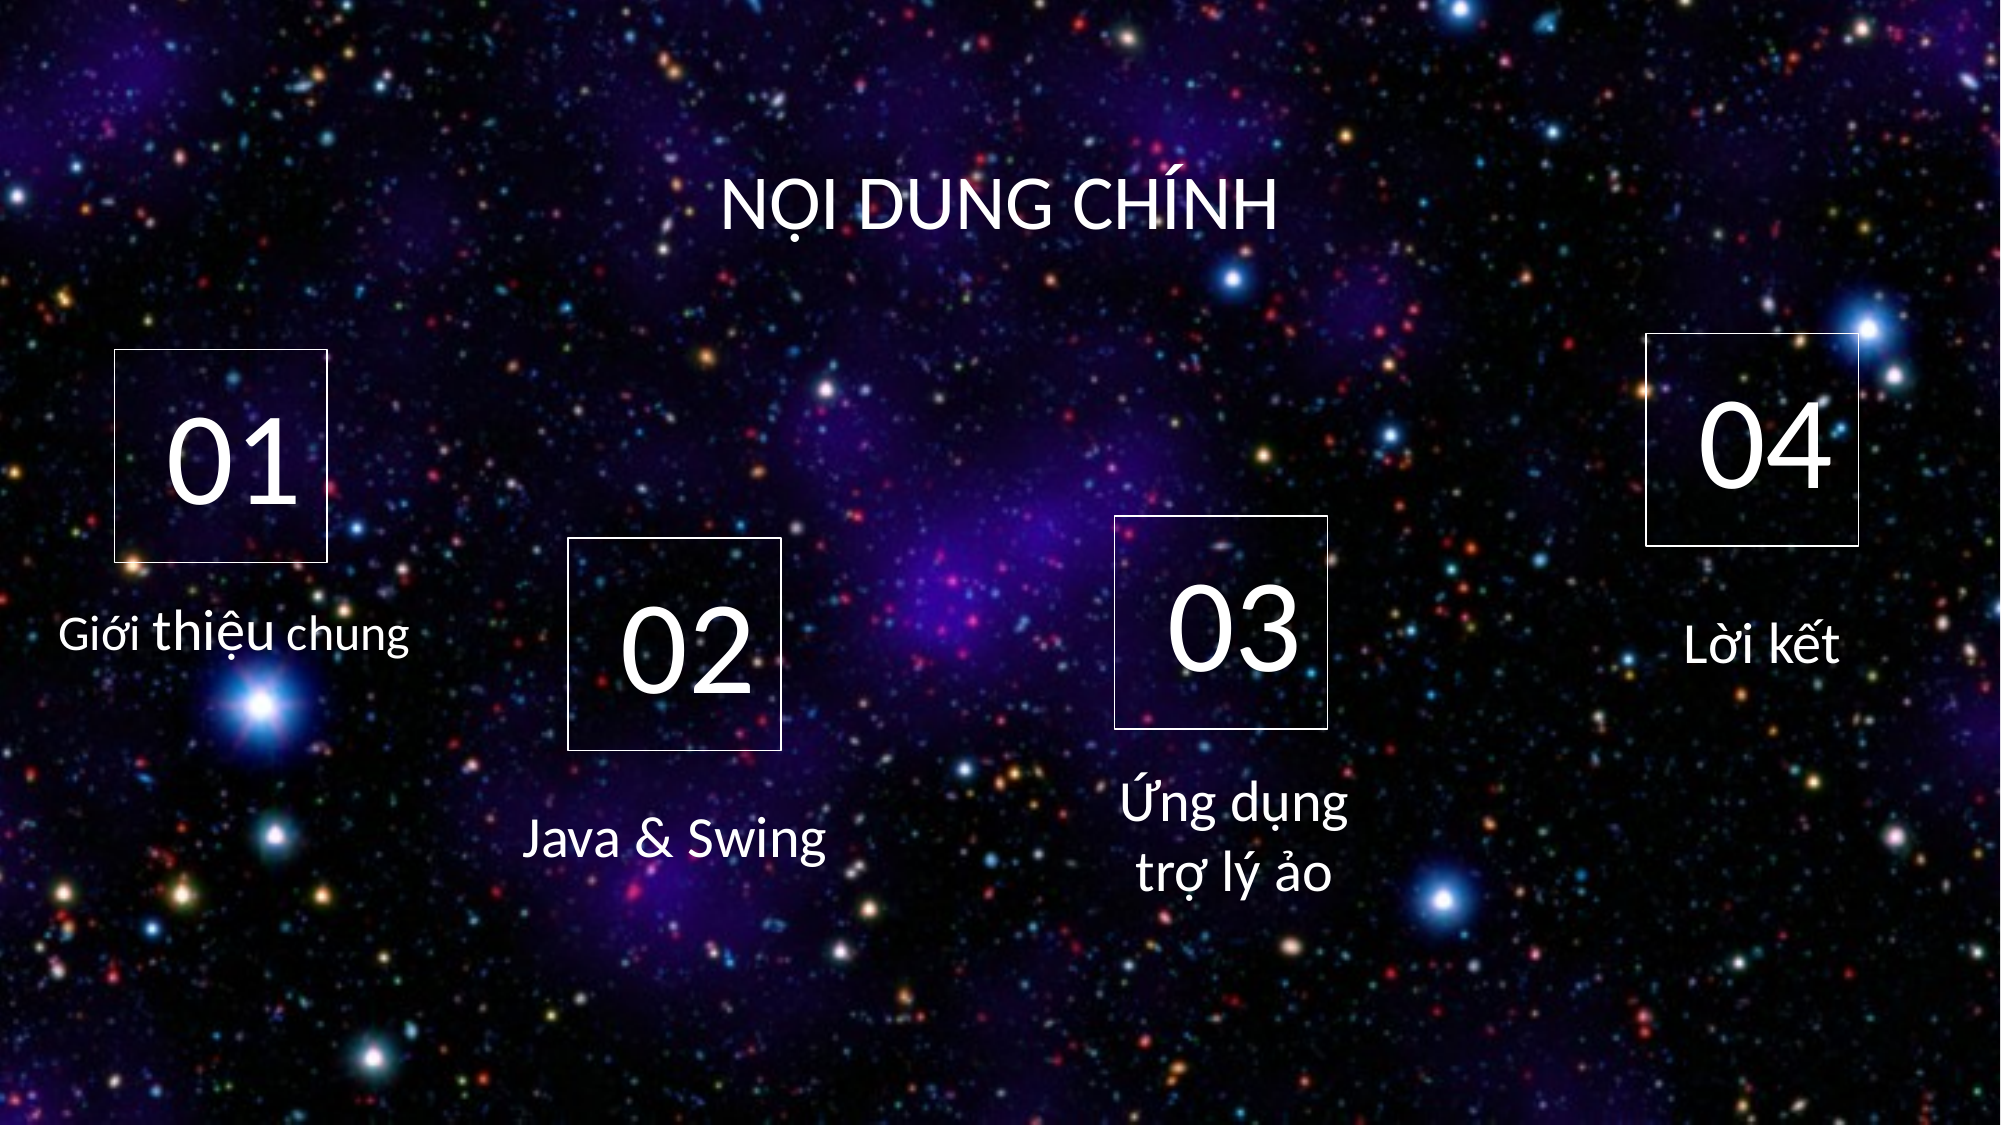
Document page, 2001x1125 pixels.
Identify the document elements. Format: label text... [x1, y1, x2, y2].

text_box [1114, 516, 1338, 729]
text_box Giới thiệu chung [37, 584, 432, 670]
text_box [114, 349, 338, 563]
text_box NỘI DUNG CHÍNH [699, 144, 1301, 253]
text_box Ứng dụng trợ lý ảo [1098, 756, 1371, 911]
text_box Java & Swing [477, 791, 872, 877]
text_box Lời kết [1656, 597, 1869, 683]
picture [0, 0, 2001, 1125]
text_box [568, 537, 792, 751]
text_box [1645, 333, 1869, 547]
